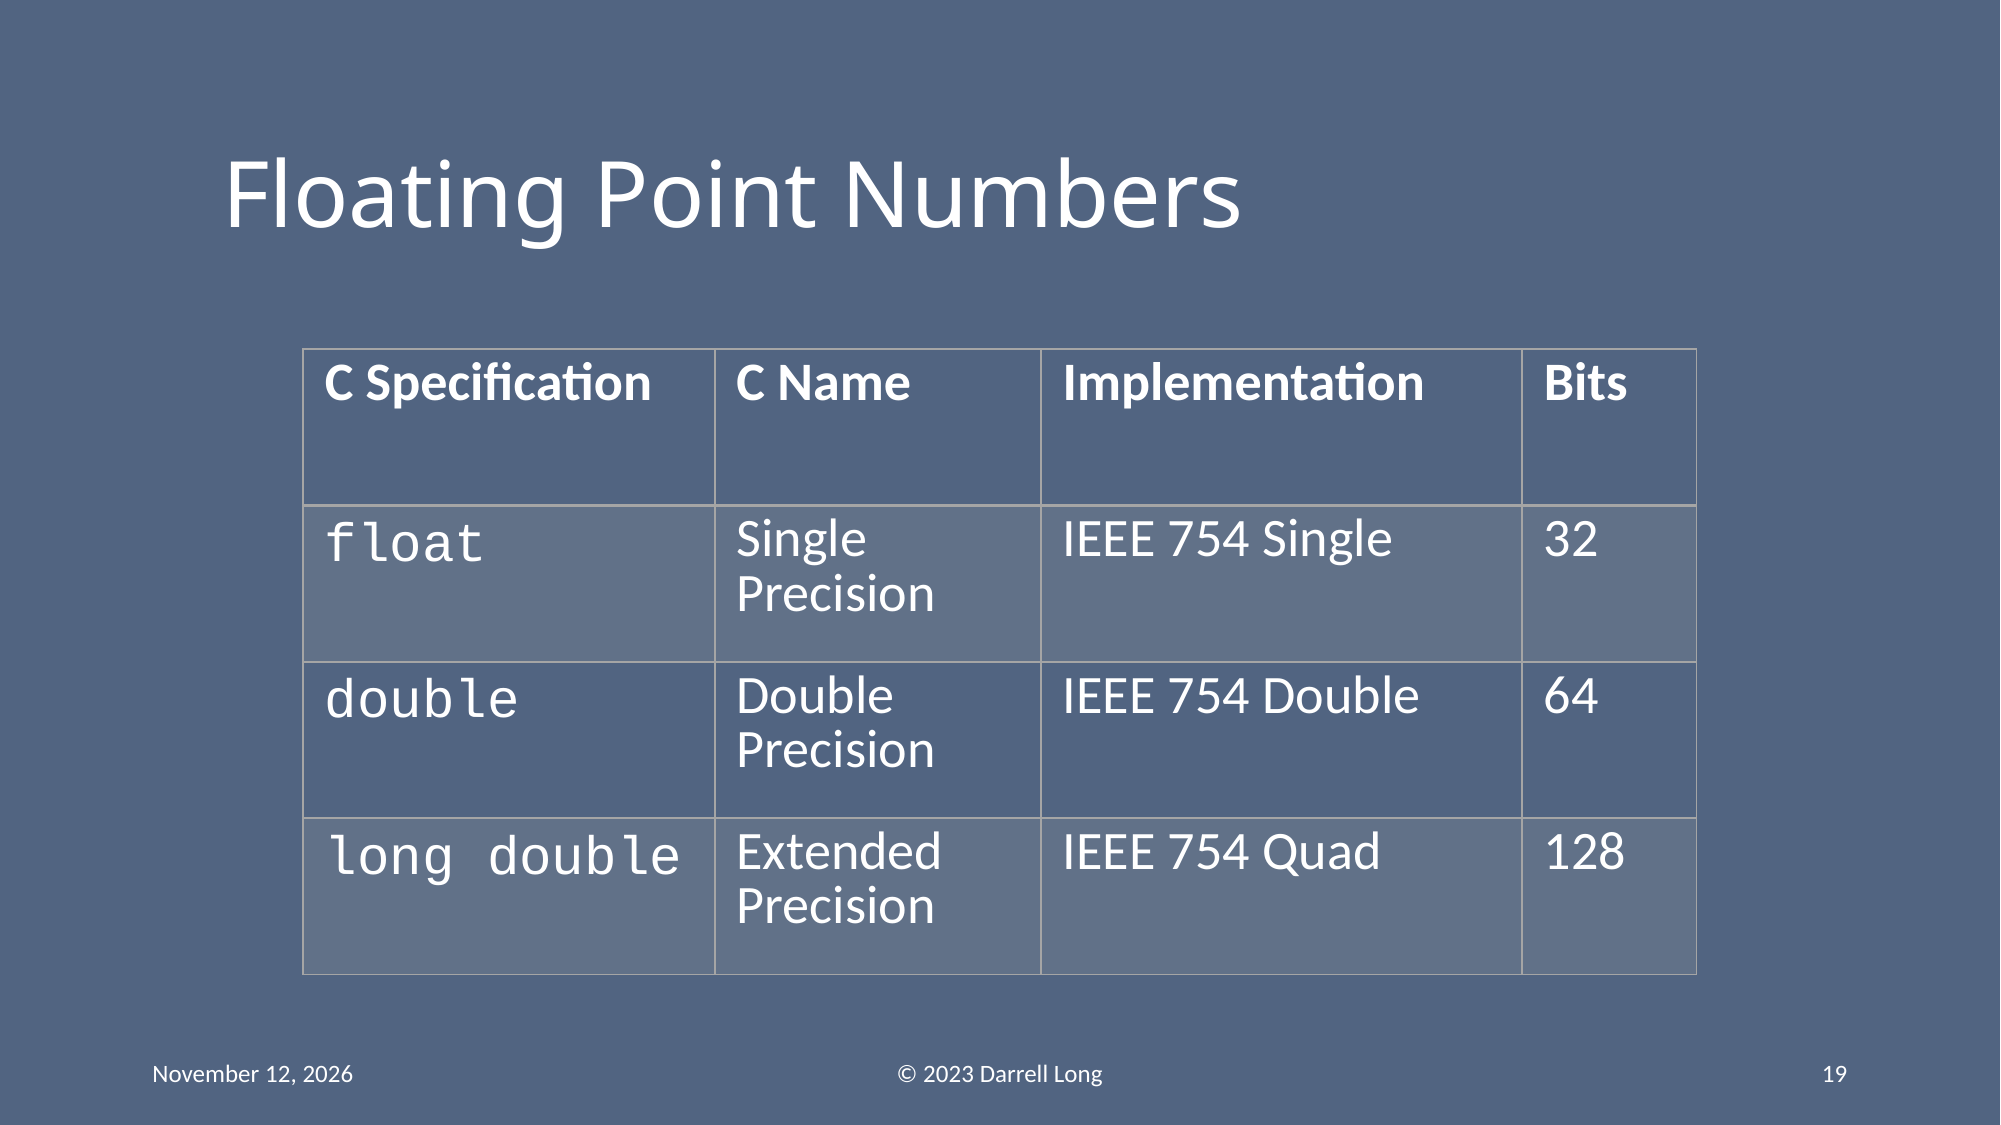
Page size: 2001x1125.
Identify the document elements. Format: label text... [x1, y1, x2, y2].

title Floating Point Numbers [206, 89, 1825, 307]
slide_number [137, 1042, 588, 1103]
table_cell IEEE 754 Single [1042, 507, 1521, 661]
table_cell 32 [1523, 507, 1696, 661]
table_cell Double Precision [716, 663, 1040, 817]
table_cell IEEE 754 Quad [1042, 819, 1521, 974]
table_cell 64 [1523, 663, 1696, 817]
table_header C Specification [304, 350, 714, 504]
table_cell long double [304, 819, 714, 974]
table_cell double [304, 663, 714, 817]
table_header Implementation [1042, 350, 1521, 504]
table_header C Name [716, 350, 1040, 504]
footer © 2023 Darrell Long [662, 1042, 1338, 1103]
table_cell float [304, 507, 714, 661]
table_header Bits [1523, 350, 1696, 504]
table_cell 128 [1523, 819, 1696, 974]
slide_number 19 [1412, 1042, 1863, 1103]
table_cell Extended Precision [716, 819, 1040, 974]
table_cell IEEE 754 Double [1042, 663, 1521, 817]
table_cell Single Precision [716, 507, 1040, 661]
